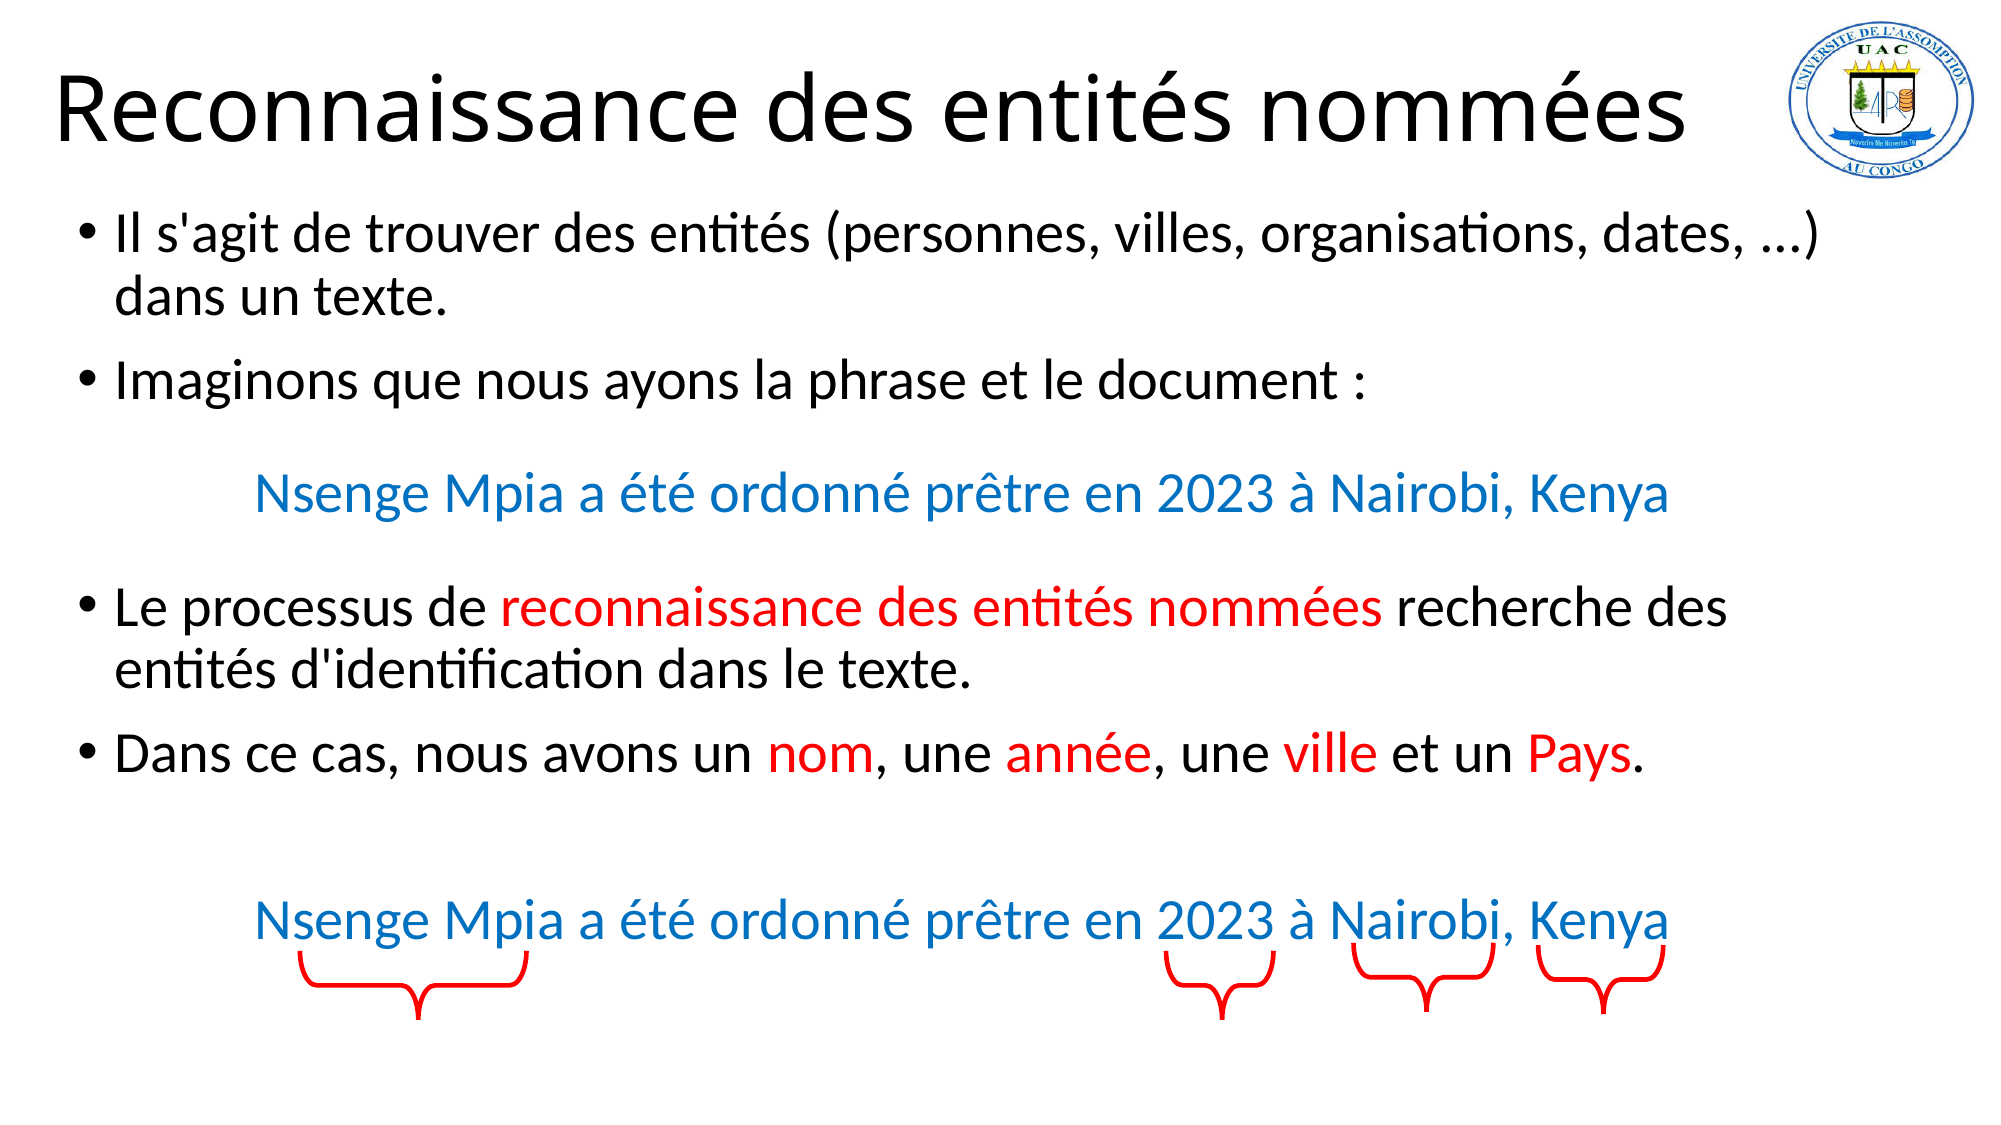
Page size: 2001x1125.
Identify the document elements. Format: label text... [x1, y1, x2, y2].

list Il s'agit de trouver des entités (personnes, villes, organisations, dates, ...) dans un texte. Imaginons que nous ayons la phrase et le document : Nsenge Mpia a été ordonné prêtre en 2023 à Nairobi, Kenya Le processus de reconnaissance des entités nommées recherche des entités d'identification dans le texte. Dans ce cas, nous avons un nom, une année, une ville et un Pays. Nsenge Mpia a été ordonné prêtre en 2023 à Nairobi, Kenya [62, 195, 1864, 986]
text_box [1353, 942, 1494, 1012]
text_box [1537, 944, 1664, 1015]
text_box [1165, 950, 1274, 1020]
text_box [299, 950, 528, 1020]
title Reconnaissance des entités nommées [37, 50, 1763, 173]
picture [1784, 15, 1982, 184]
